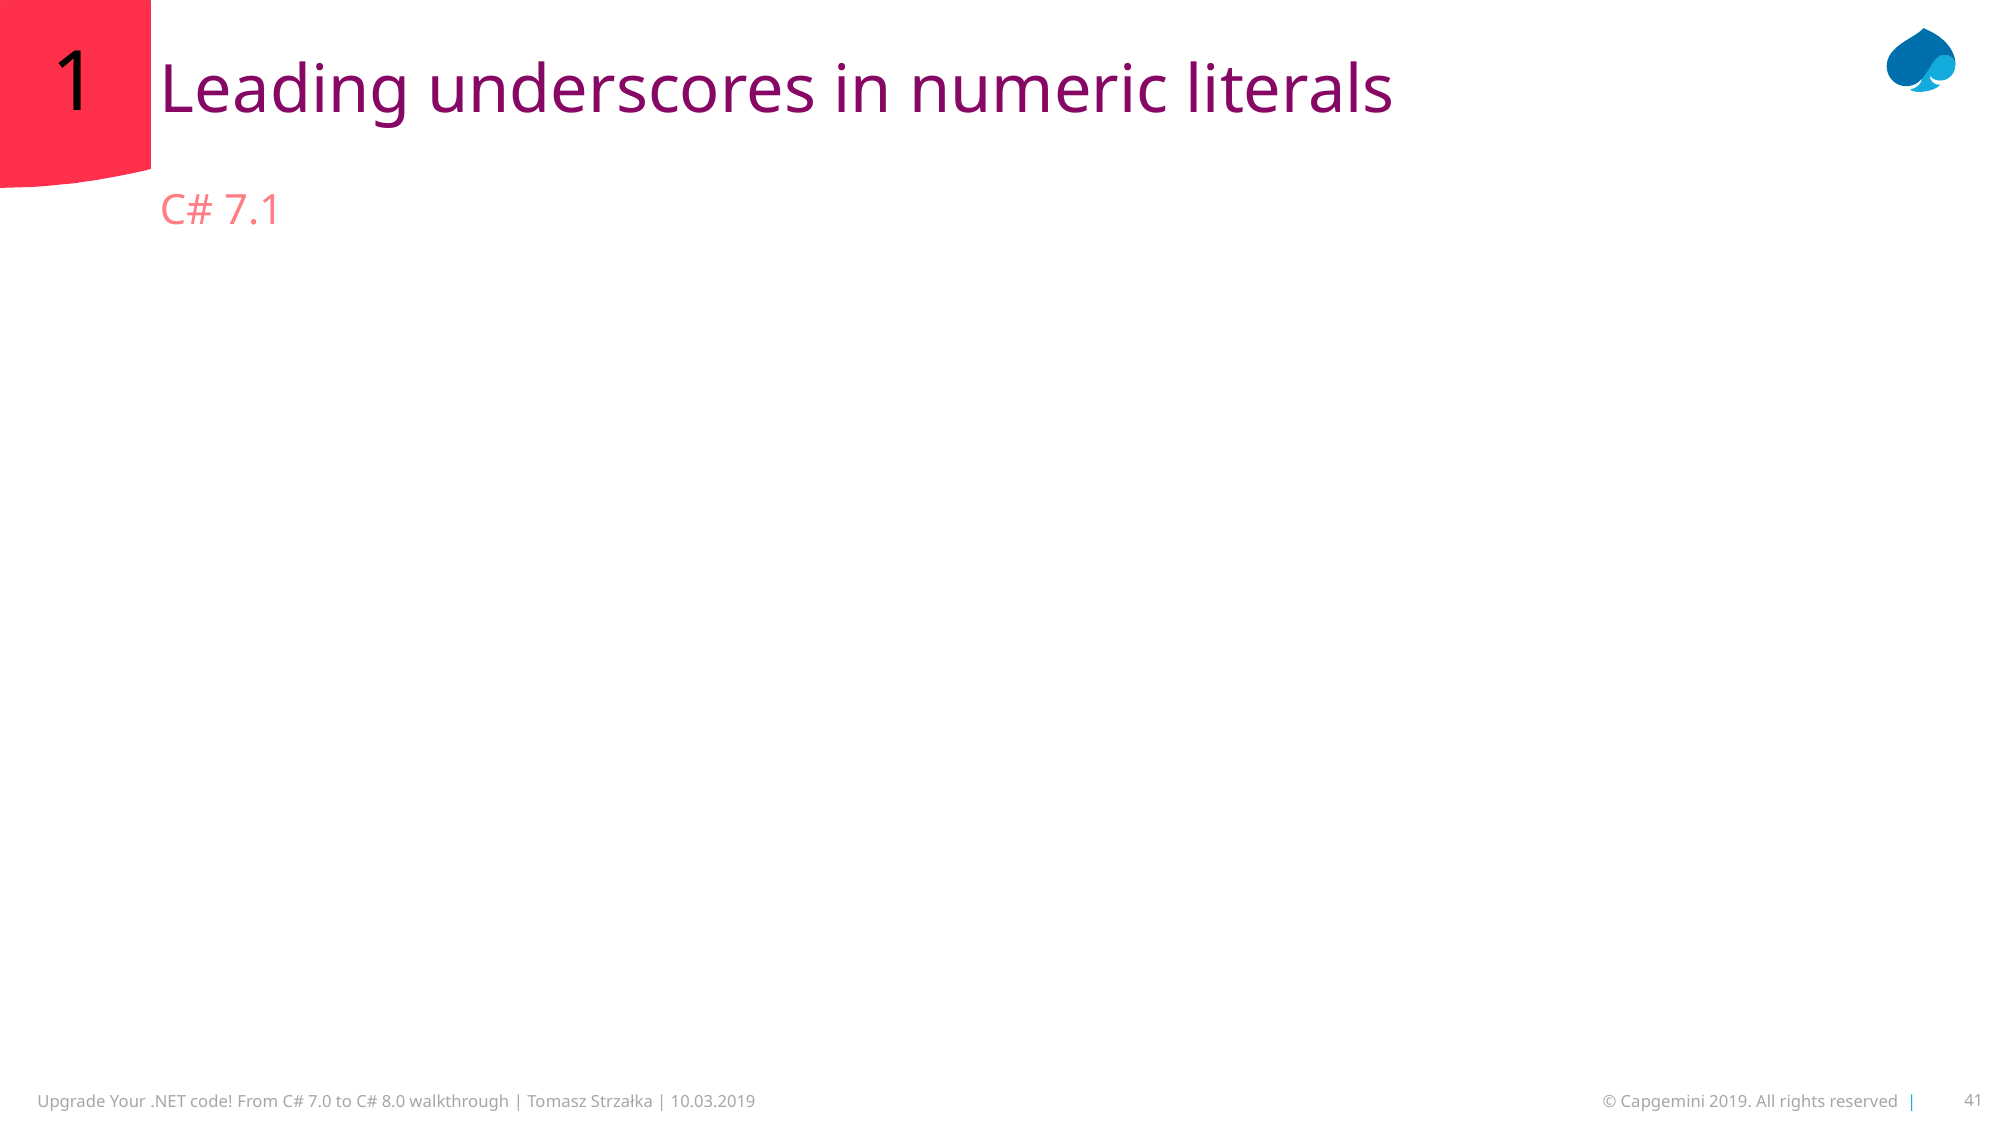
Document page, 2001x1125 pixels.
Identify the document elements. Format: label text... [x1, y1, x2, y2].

list 1 [0, 7, 150, 158]
title Leading underscores in numeric literals [159, 0, 1863, 182]
list C# 7.1 [159, 188, 1955, 272]
